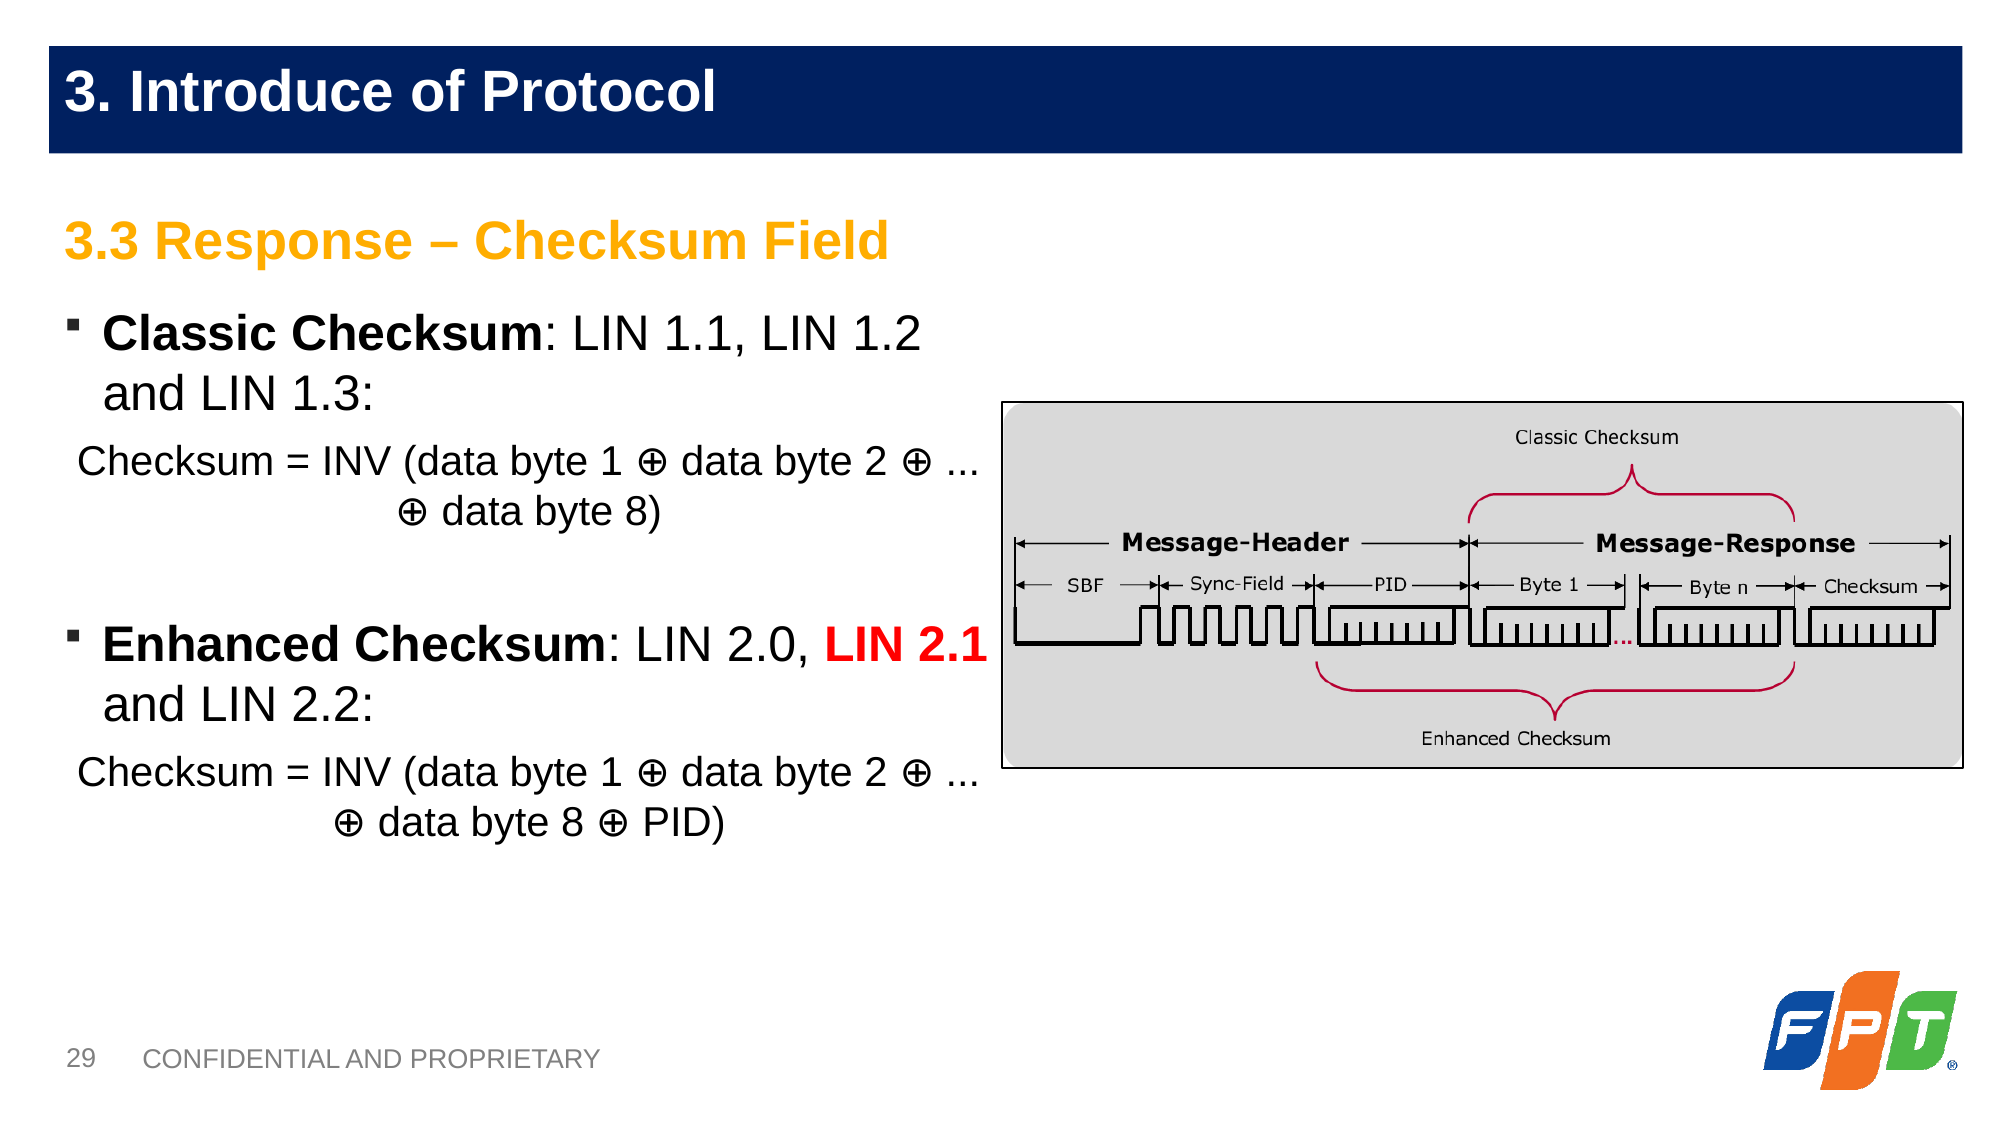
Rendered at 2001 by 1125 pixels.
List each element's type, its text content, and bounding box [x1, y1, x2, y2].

list 3.3 Response – Checksum Field [49, 183, 1004, 292]
list Classic Checksum: LIN 1.1, LIN 1.2 and LIN 1.3: Checksum = INV (data byte 1 ⊕ data byte 2 ⊕ ... ⊕ data byte 8) Enhanced Checksum: LIN 2.0, LIN 2.1 and LIN 2.2: Checksum = INV (data byte 1 ⊕ data byte 2 ⊕ ... ⊕ data byte 8 ⊕ PID) [49, 292, 1009, 942]
picture [1760, 970, 1958, 1091]
picture [1002, 402, 1963, 767]
